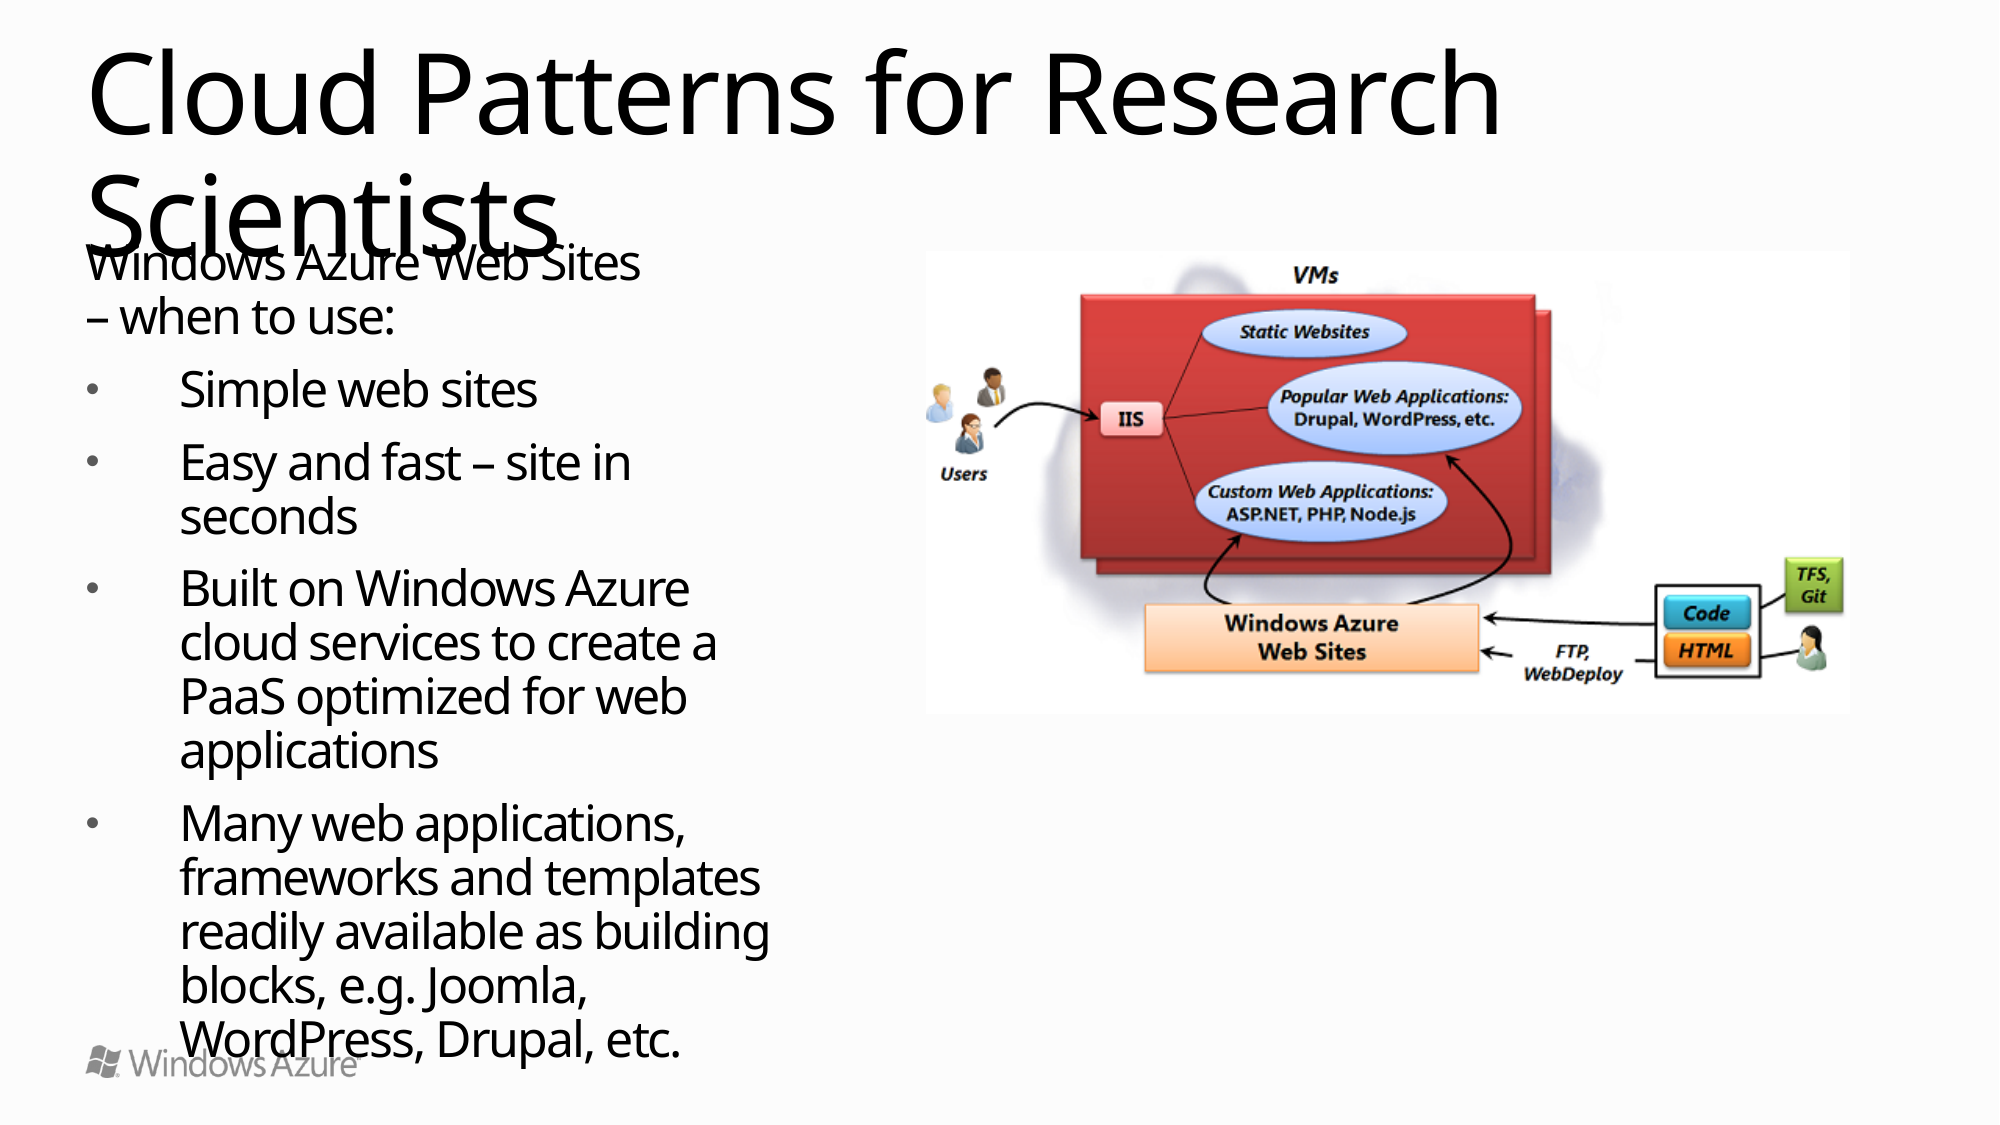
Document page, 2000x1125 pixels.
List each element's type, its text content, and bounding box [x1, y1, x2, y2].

title Cloud Patterns for Research Scientists [85, 37, 1914, 161]
list Windows Azure Web Sites – when to use: Simple web sites Easy and fast – site in seconds Built on Windows Azure cloud services to create a PaaS optimized for web applications Many web applications, frameworks and templates readily available as building blocks, e.g. Joomla, WordPress, Drupal, etc. [85, 237, 817, 913]
picture [926, 251, 1850, 715]
